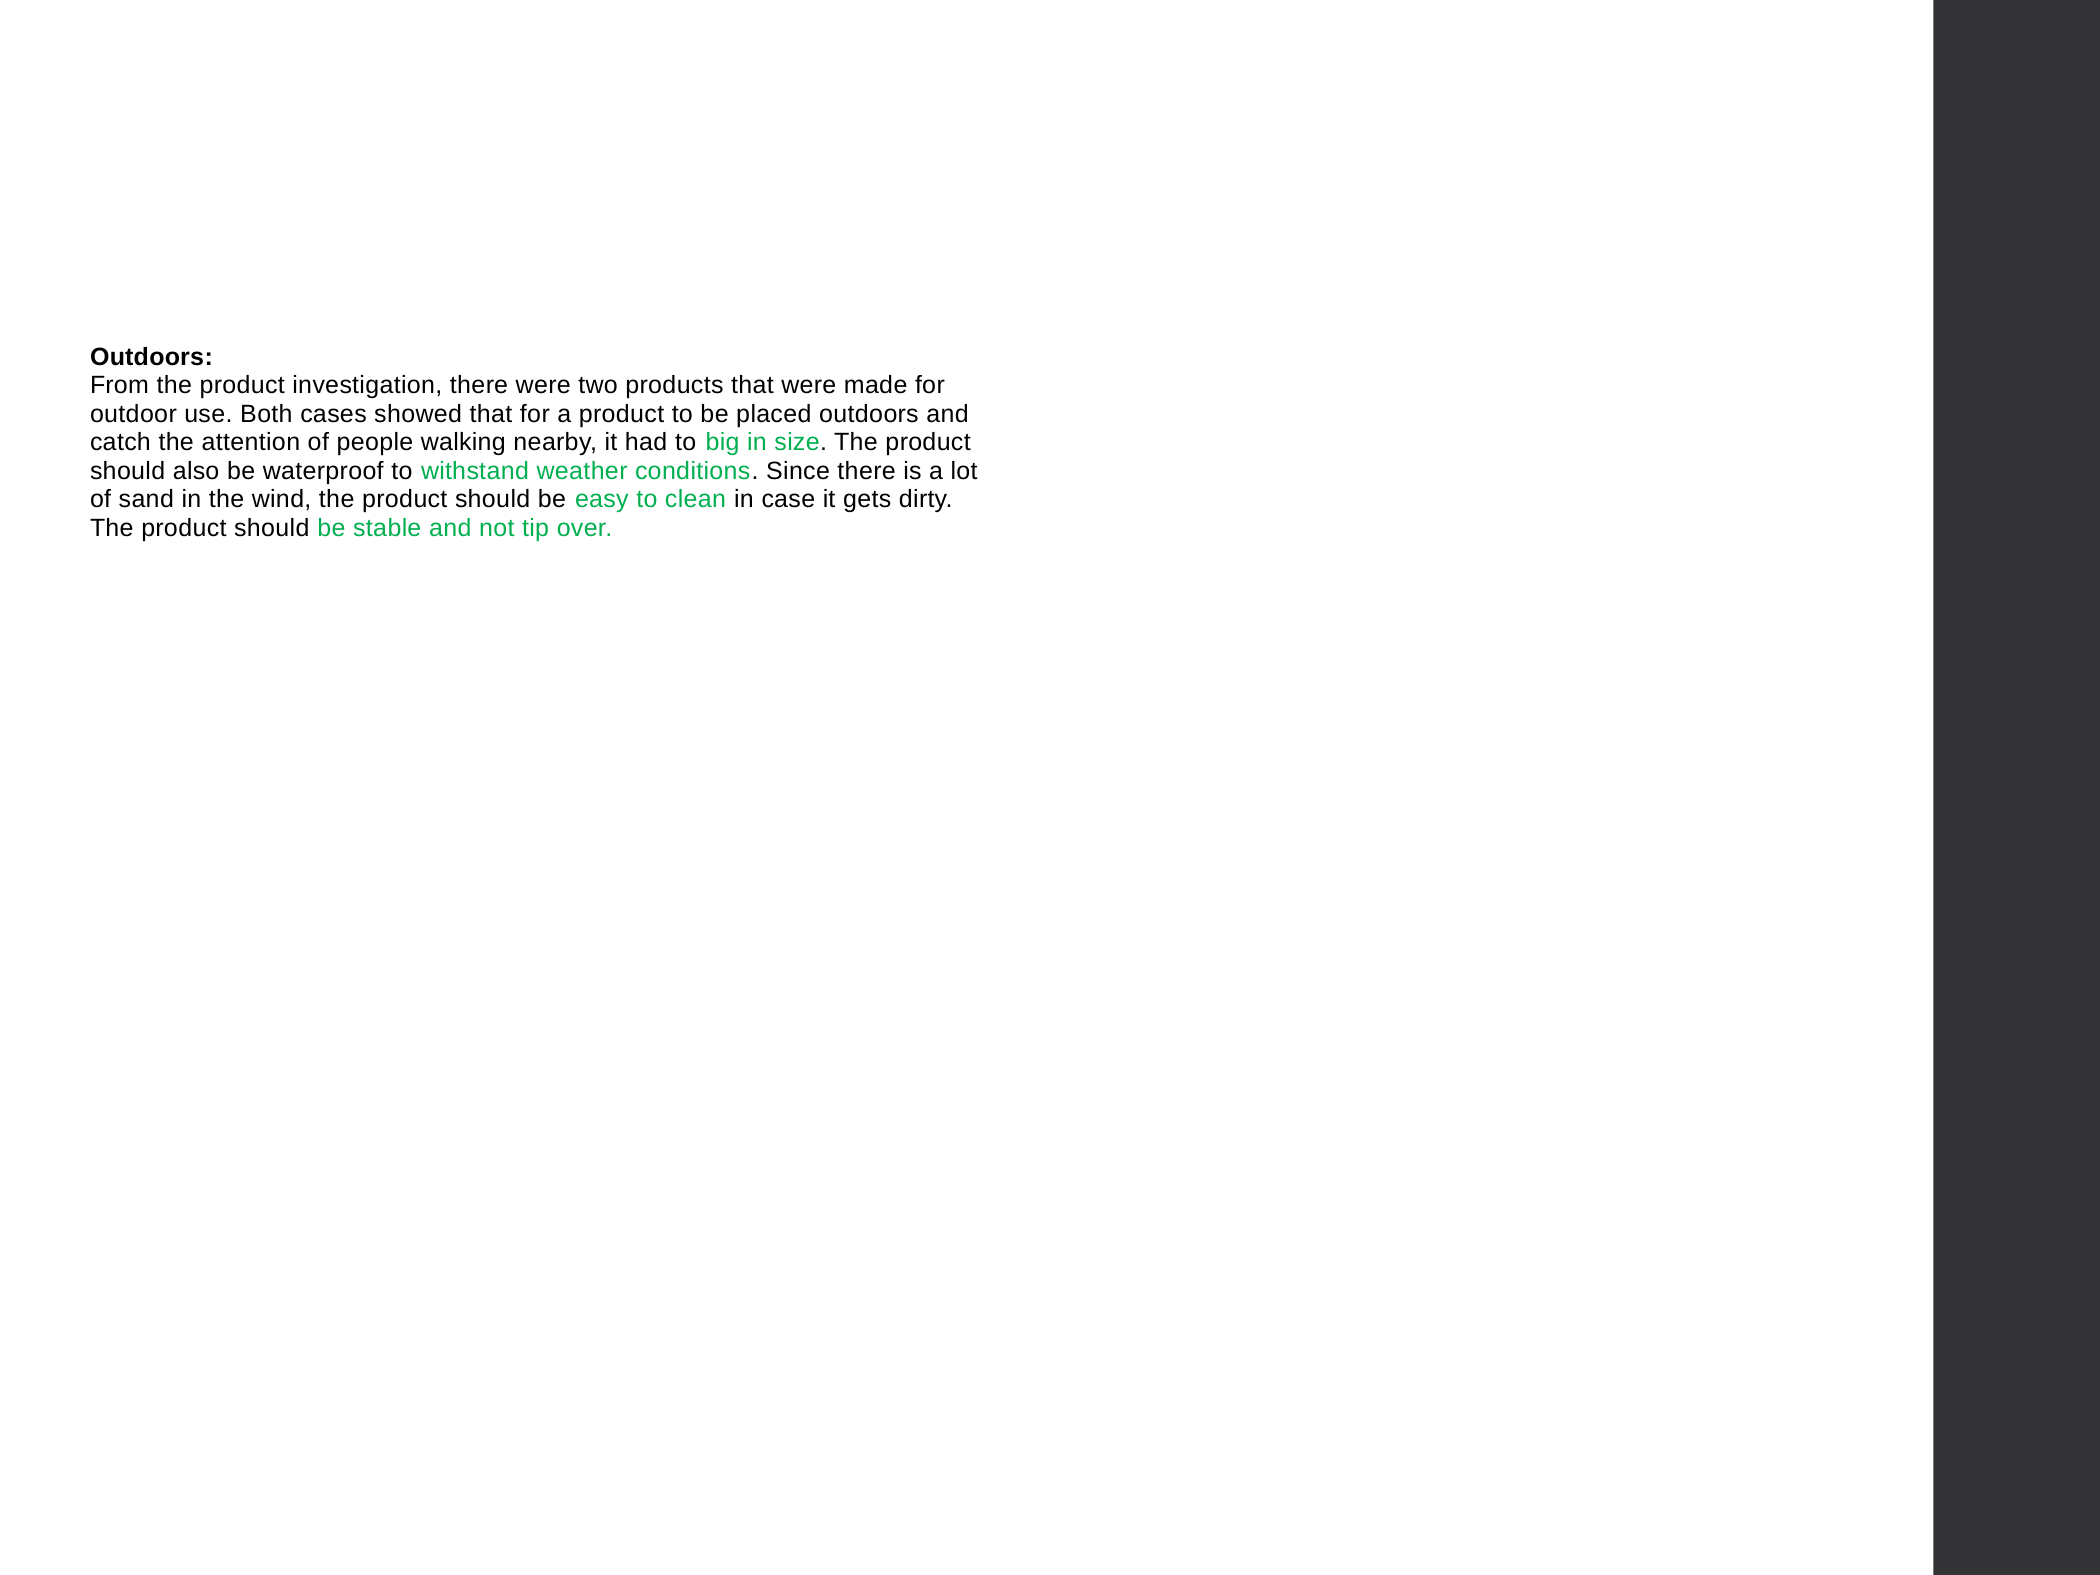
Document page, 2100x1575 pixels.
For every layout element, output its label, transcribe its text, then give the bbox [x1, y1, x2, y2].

list Outdoors: From the product investigation, there were two products that were made for outdoor use. Both cases showed that for a product to be placed outdoors and catch the attention of people walking nearby, it had to big in size. The product should also be waterproof to withstand weather conditions. Since there is a lot of sand in the wind, the product should be easy to clean in case it gets dirty. The product should be stable and not tip over. [75, 305, 1887, 1491]
